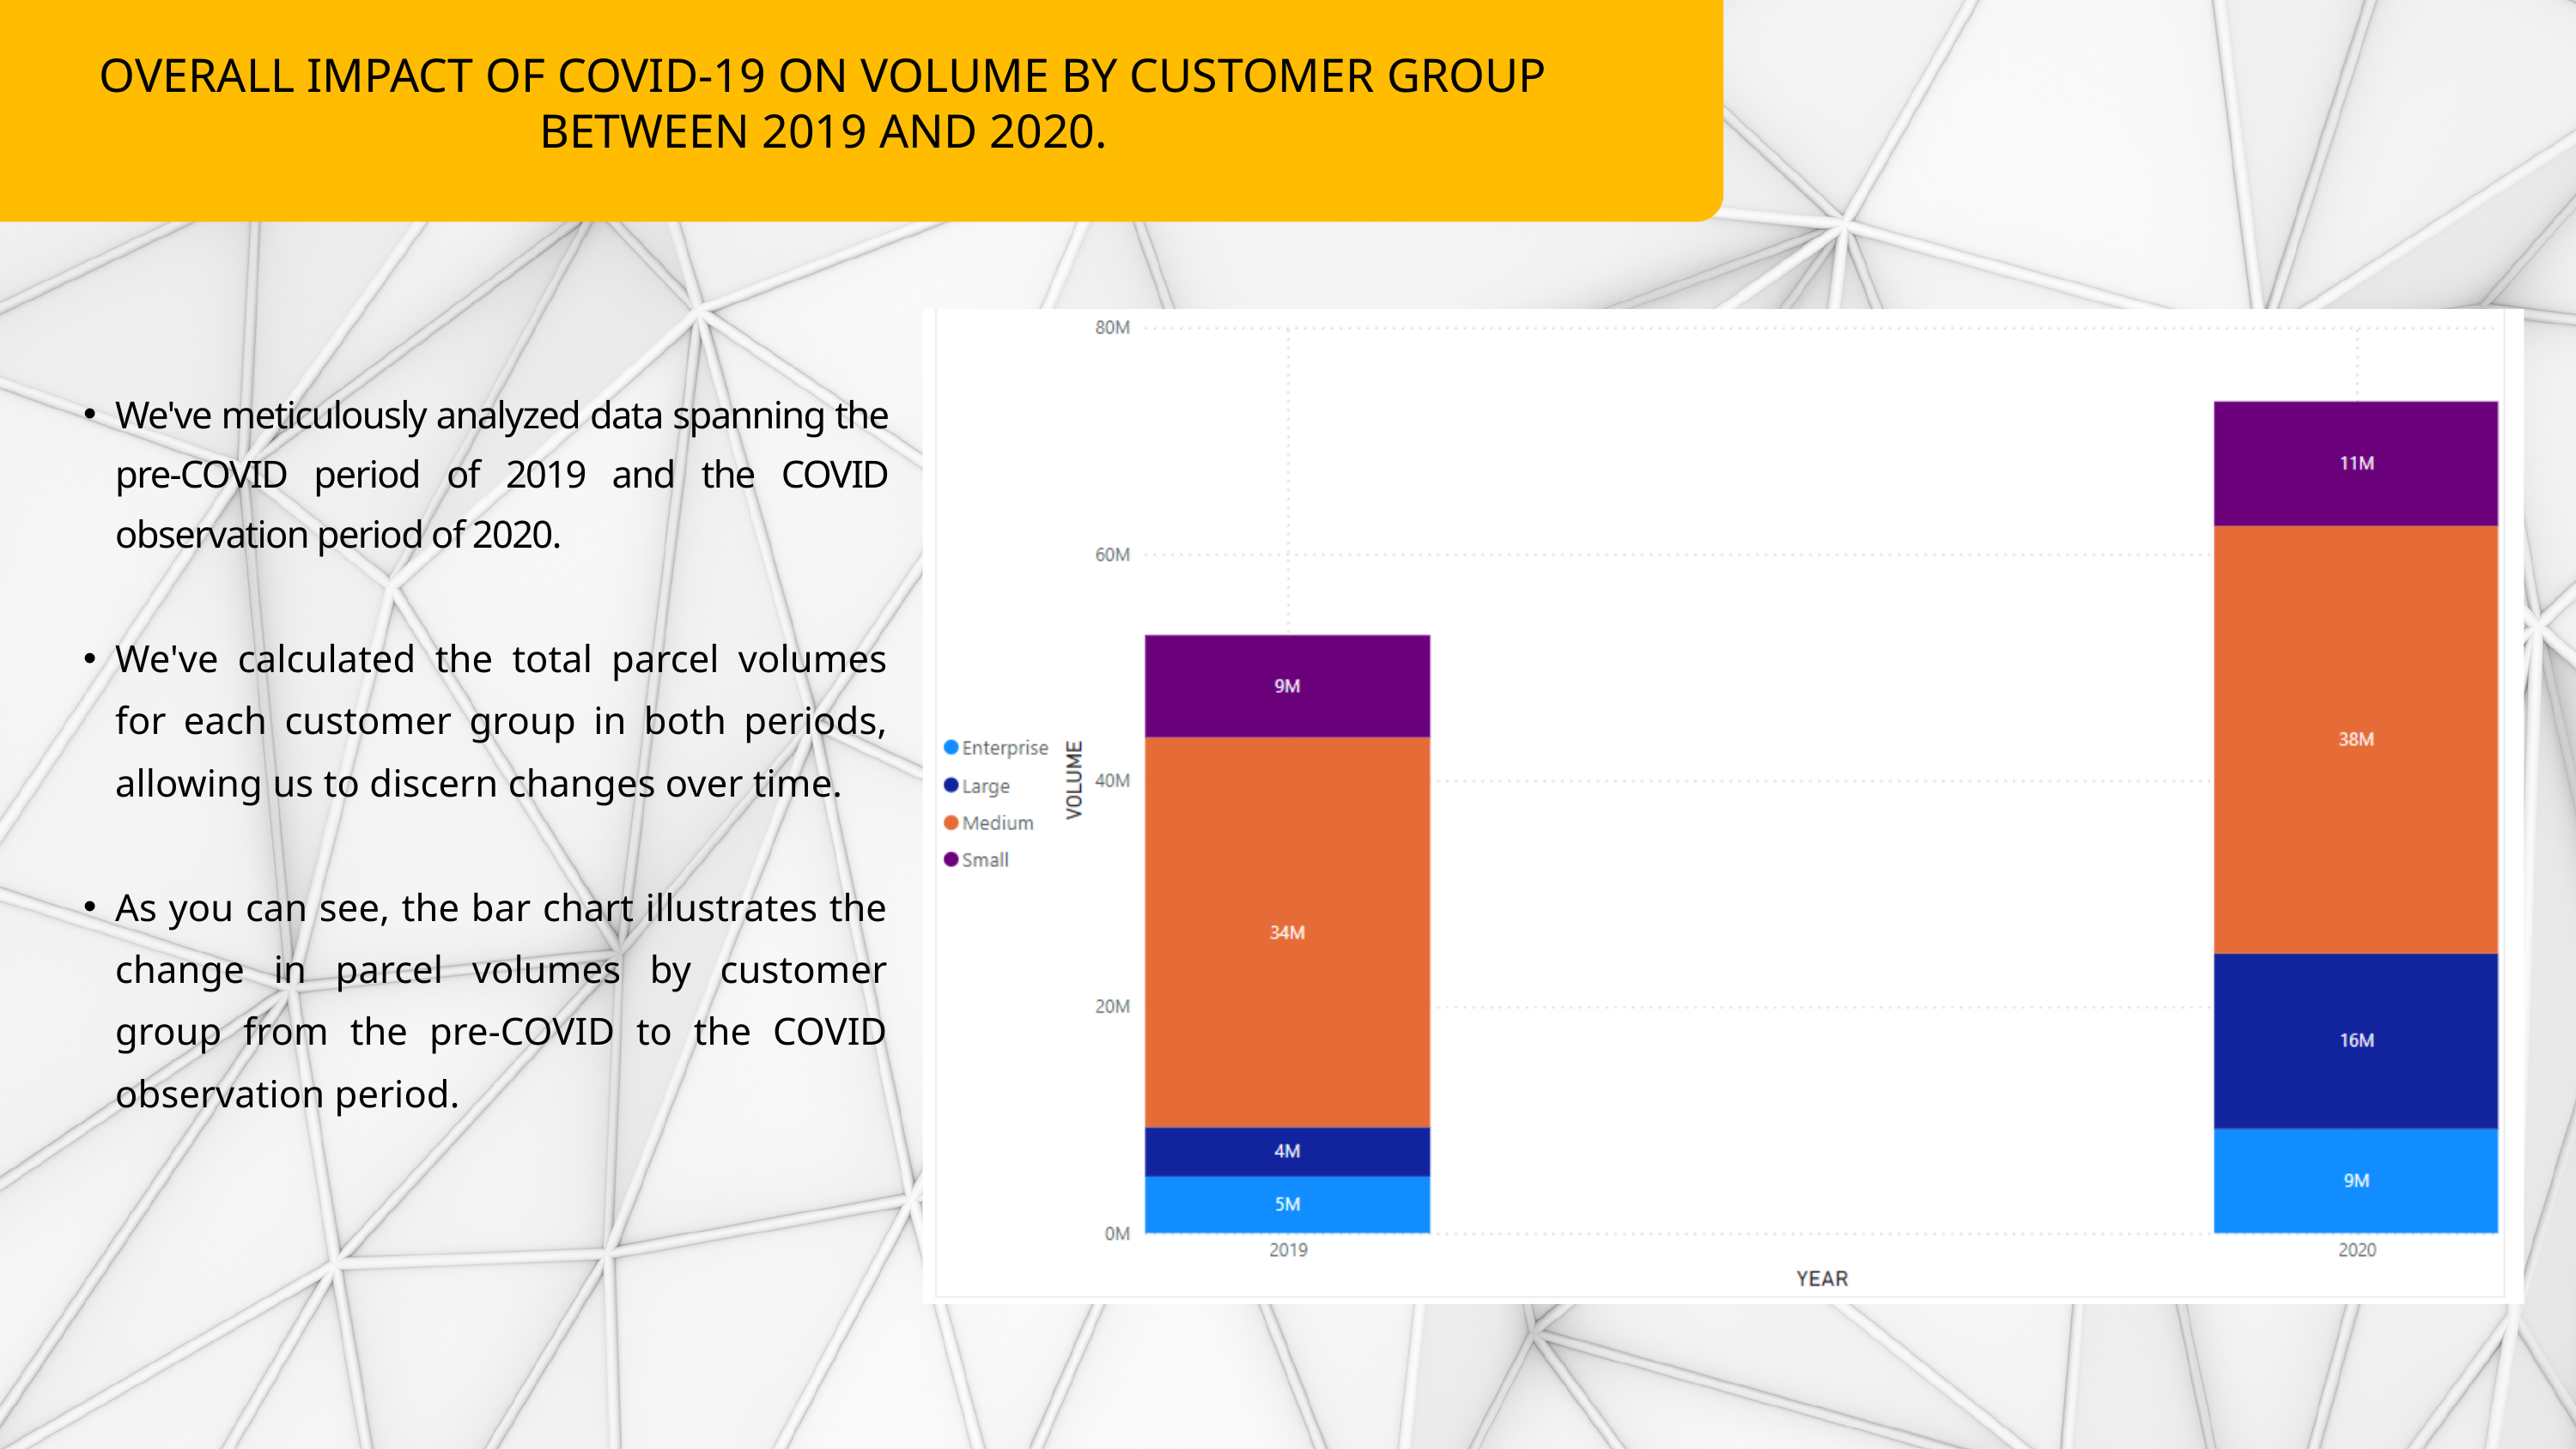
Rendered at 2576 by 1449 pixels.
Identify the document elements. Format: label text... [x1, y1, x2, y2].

text_box [0, 0, 2576, 1449]
text_box [922, 309, 2524, 1304]
text_box We've meticulously analyzed data spanning the pre-COVID period of 2019 and the COVID observation period of 2020. We've calculated the total parcel volumes for each customer group in both periods, allowing us to discern changes over time. As you can see, the bar chart illustrates the change in parcel volumes by customer group from the pre-COVID to the COVID observation period. [52, 375, 889, 1240]
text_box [0, 0, 1724, 222]
